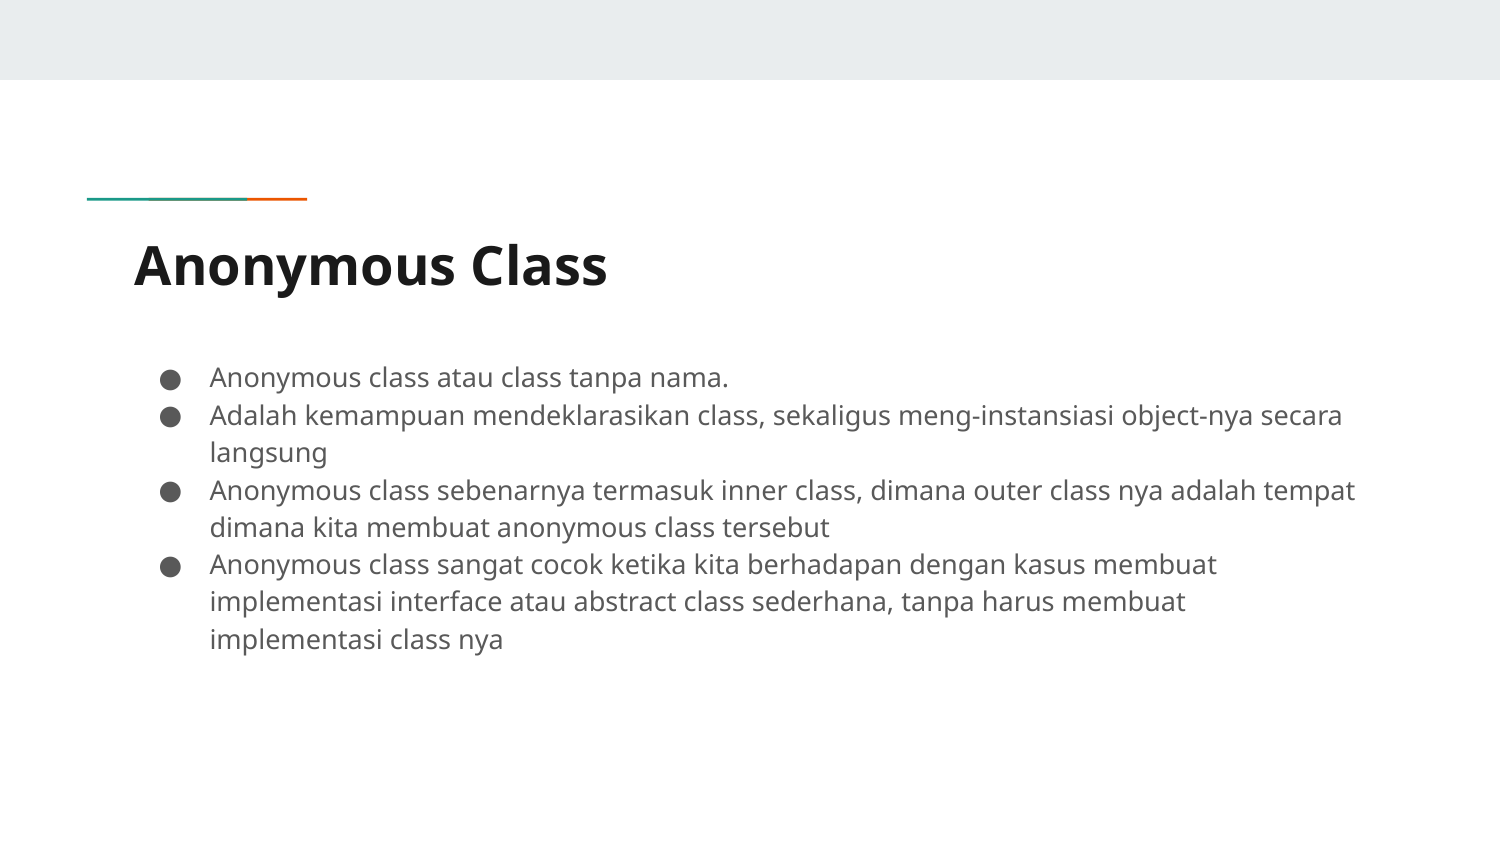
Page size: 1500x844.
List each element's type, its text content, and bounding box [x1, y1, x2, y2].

list Anonymous class atau class tanpa nama. Adalah kemampuan mendeklarasikan class, sekaligus meng-instansiasi object-nya secara langsung Anonymous class sebenarnya termasuk inner class, dimana outer class nya adalah tempat dimana kita membuat anonymous class tersebut Anonymous class sangat cocok ketika kita berhadapan dengan kasus membuat implementasi interface atau abstract class sederhana, tanpa harus membuat implementasi class nya [119, 341, 1381, 712]
title Anonymous Class [119, 216, 1381, 305]
